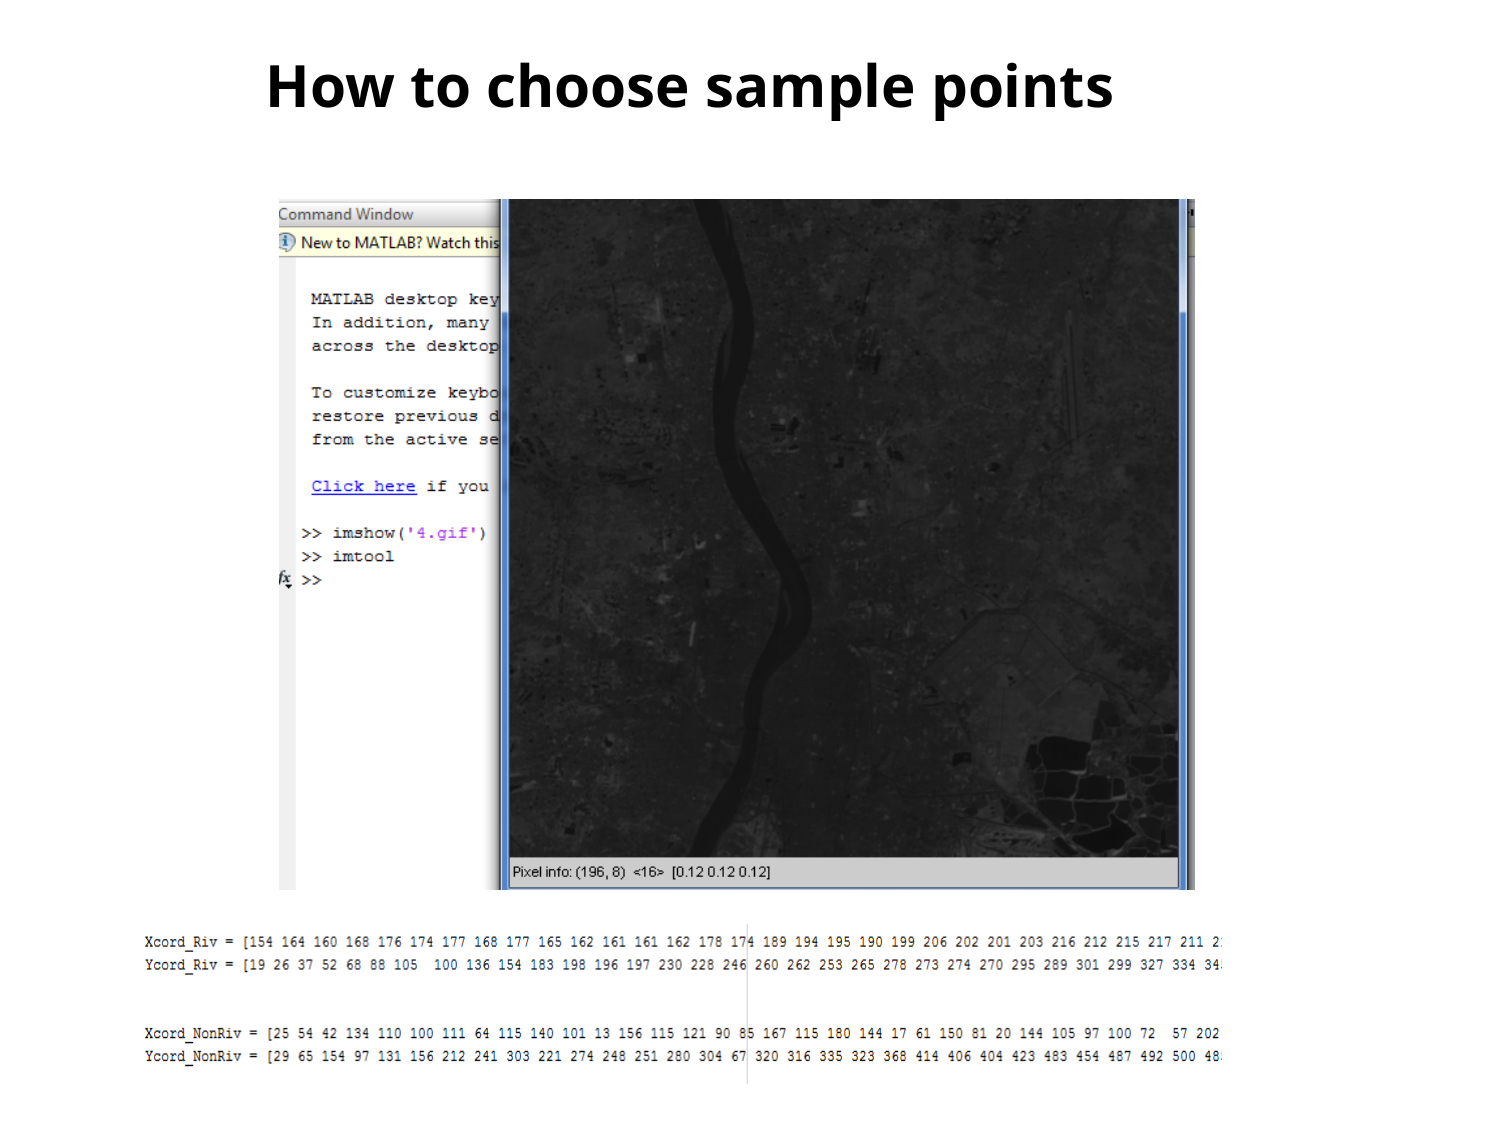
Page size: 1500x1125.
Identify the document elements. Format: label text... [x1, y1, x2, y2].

picture [279, 199, 1195, 890]
text_box How to choose sample points [137, 42, 1258, 127]
picture [134, 924, 1223, 1084]
